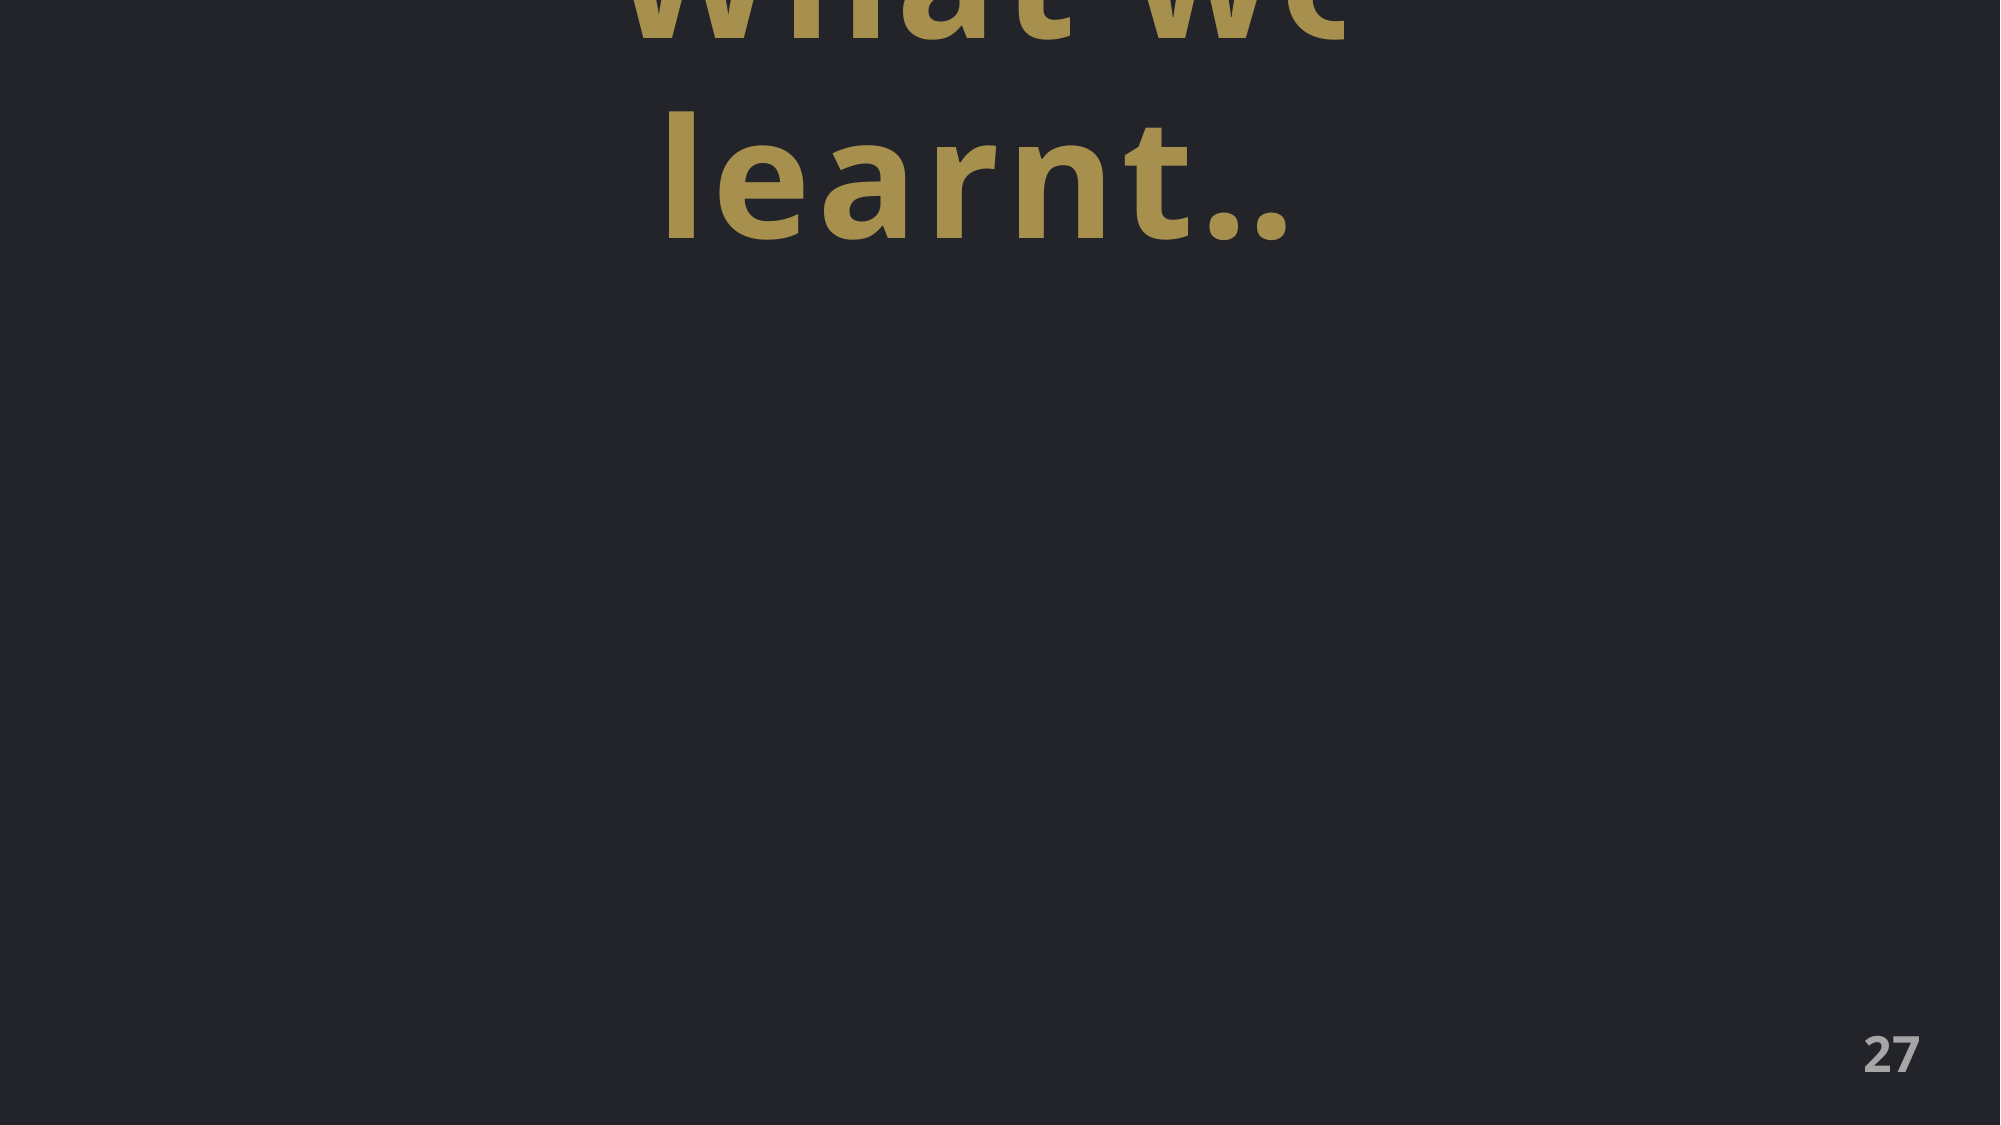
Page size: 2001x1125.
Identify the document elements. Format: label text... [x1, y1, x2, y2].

text_box What we learnt… [364, 23, 1636, 287]
slide_number 27 [1485, 1026, 1936, 1087]
text_box [0, 0, 2000, 1125]
